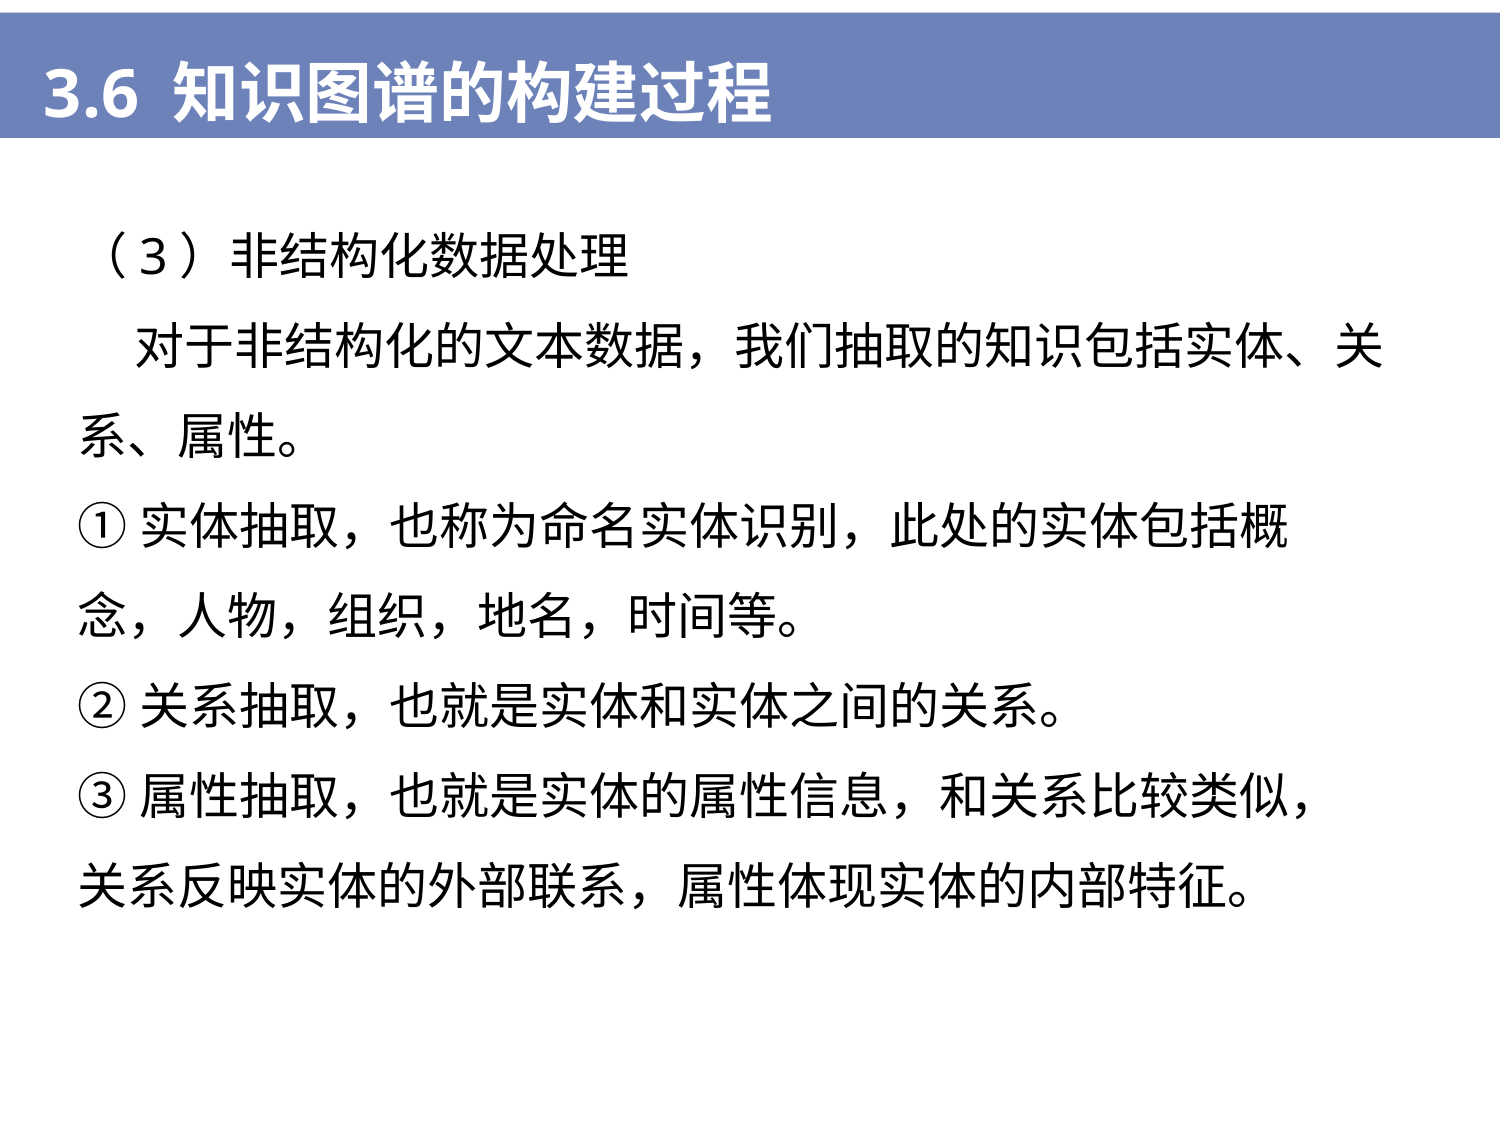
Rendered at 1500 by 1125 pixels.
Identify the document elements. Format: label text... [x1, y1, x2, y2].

text_box 3.6 知识图谱的构建过程 [0, 12, 1500, 138]
text_box （3）非结构化数据处理 对于非结构化的文本数据，我们抽取的知识包括实体、关系、属性。 ①实体抽取，也称为命名实体识别，此处的实体包括概念，人物，组织，地名，时间等。 ②关系抽取，也就是实体和实体之间的关系。 ③属性抽取，也就是实体的属性信息，和关系比较类似，关系反映实体的外部联系，属性体现实体的内部特征。 [62, 187, 1400, 923]
